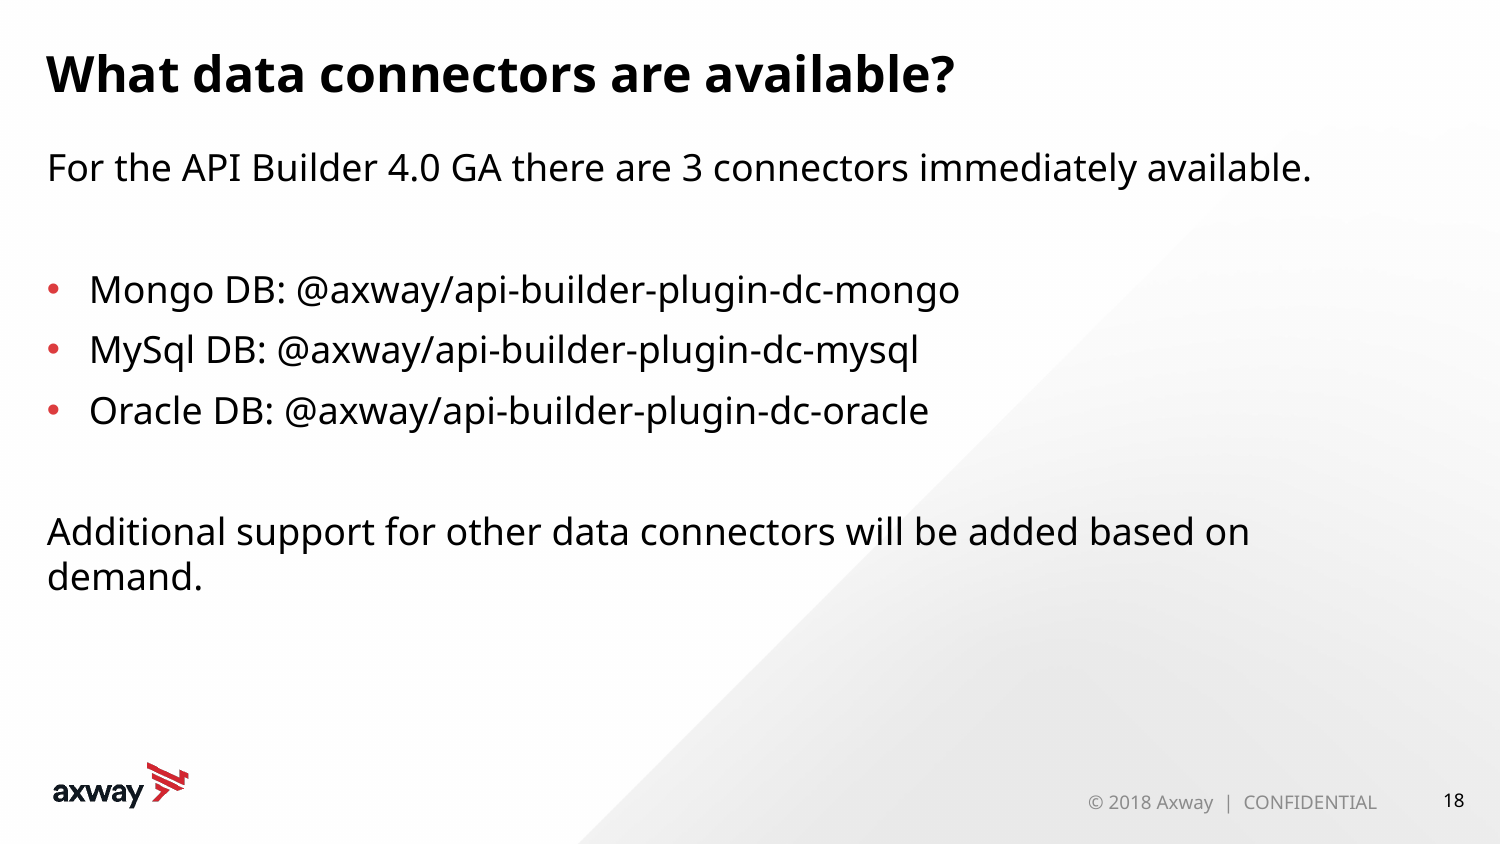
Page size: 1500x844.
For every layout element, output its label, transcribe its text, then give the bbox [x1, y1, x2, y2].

list For the API Builder 4.0 GA there are 3 connectors immediately available. Mongo DB: @axway/api-builder-plugin-dc-mongo MySql DB: @axway/api-builder-plugin-dc-mysql Oracle DB: @axway/api-builder-plugin-dc-oracle Additional support for other data connectors will be added based on demand. [46, 136, 1393, 720]
title What data connectors are available? [46, 42, 1269, 136]
footer © 2018 Axway | CONFIDENTIAL [885, 779, 1393, 824]
picture [0, 0, 1500, 844]
